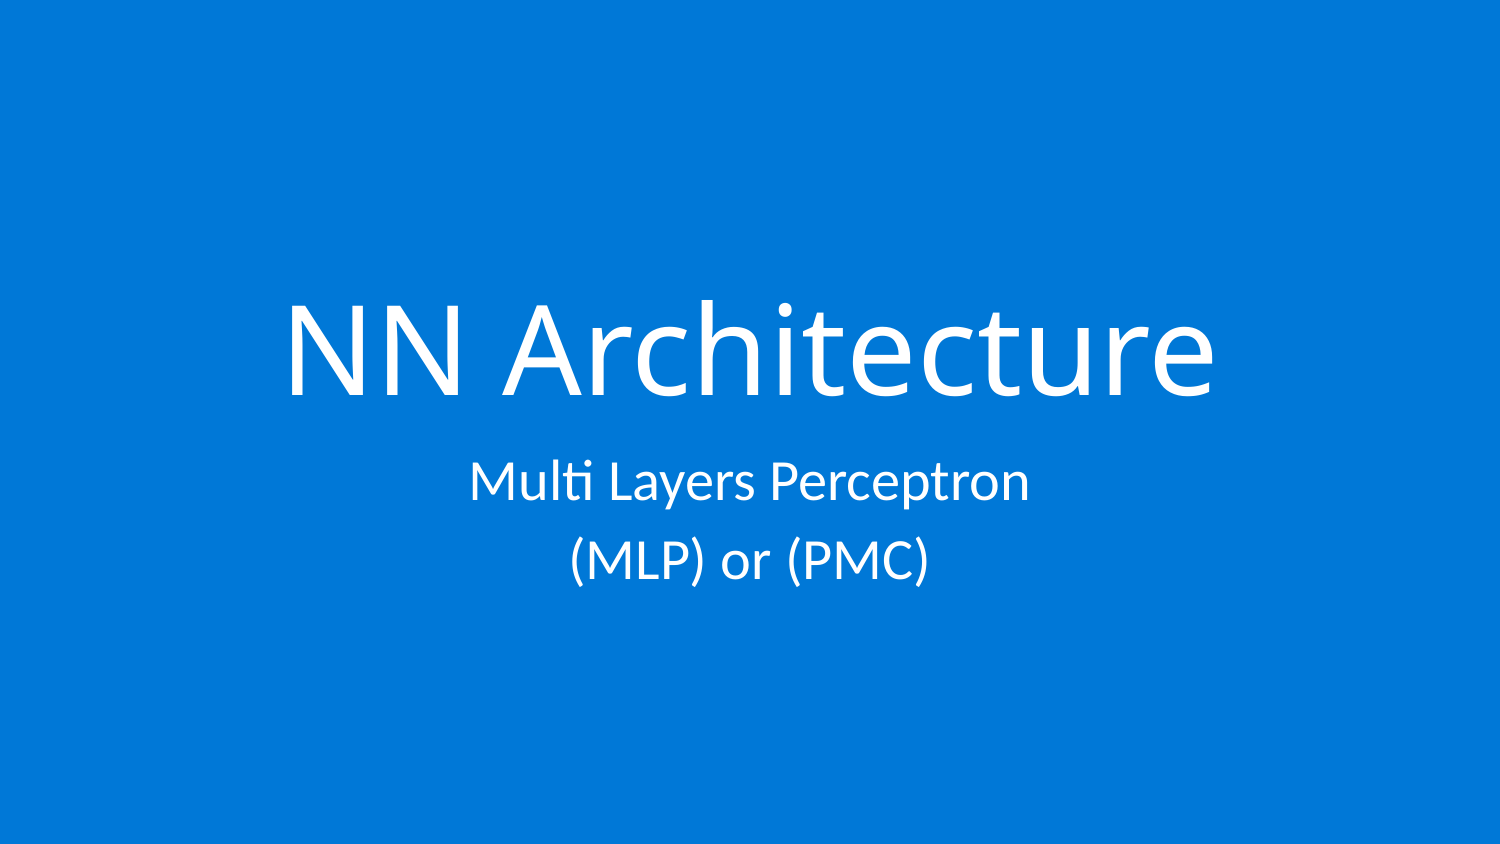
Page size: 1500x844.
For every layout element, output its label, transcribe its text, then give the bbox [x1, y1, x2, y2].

title NN Architecture [187, 136, 1313, 430]
subtitle Multi Layers Perceptron (MLP) or (PMC) [187, 443, 1313, 647]
